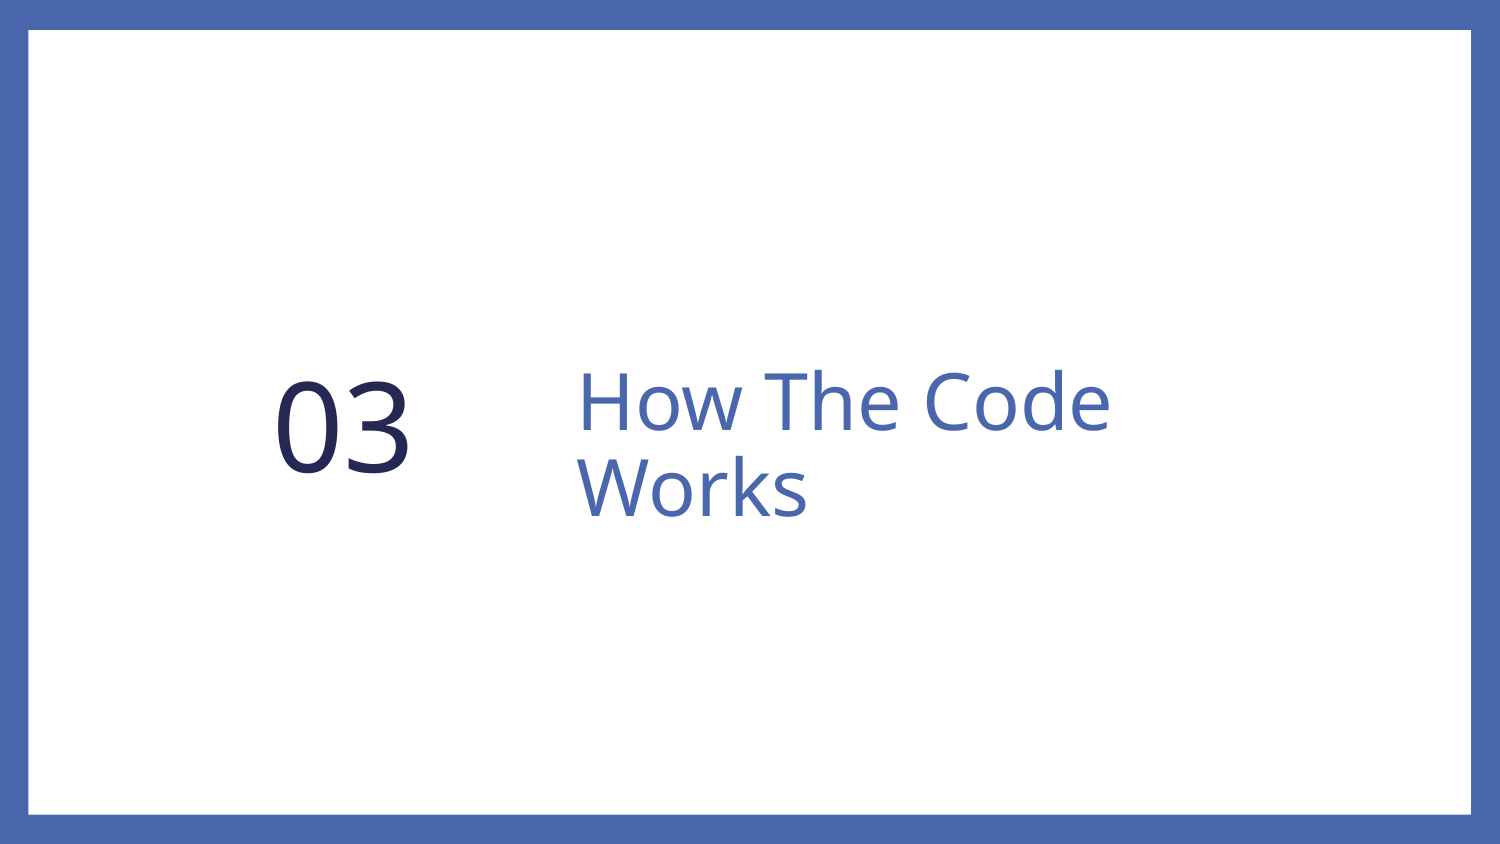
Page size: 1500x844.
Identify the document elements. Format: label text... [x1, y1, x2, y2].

title How The Code Works [561, 379, 1191, 549]
title 03 [257, 328, 462, 515]
